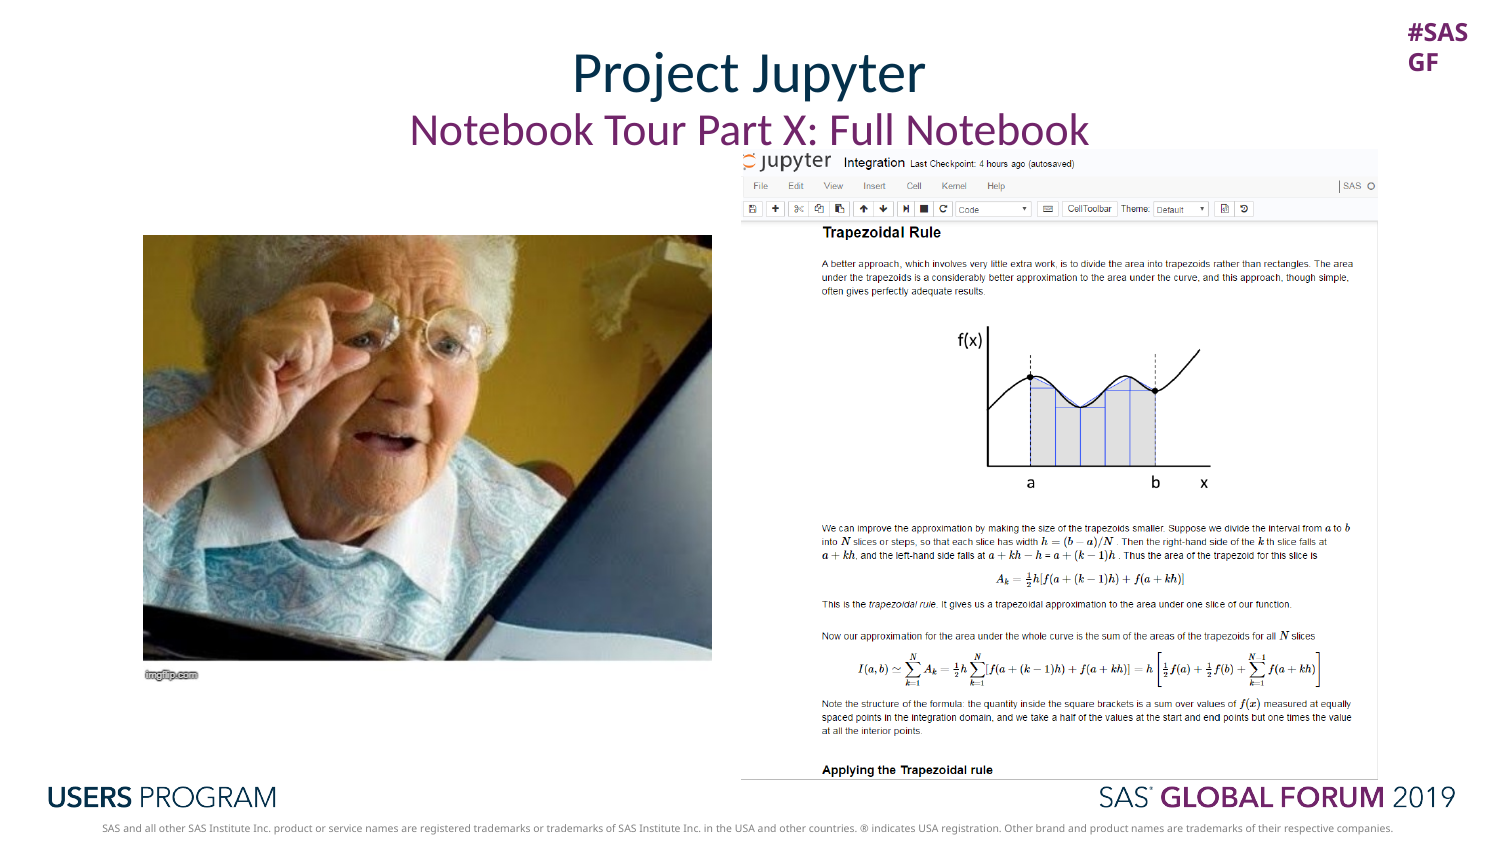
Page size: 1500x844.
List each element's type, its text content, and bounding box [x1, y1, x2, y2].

list Notebook Tour Part X: Full Notebook [102, 105, 1398, 150]
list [740, 149, 1378, 781]
title Project Jupyter [102, 31, 1398, 105]
picture [0, 0, 1500, 844]
